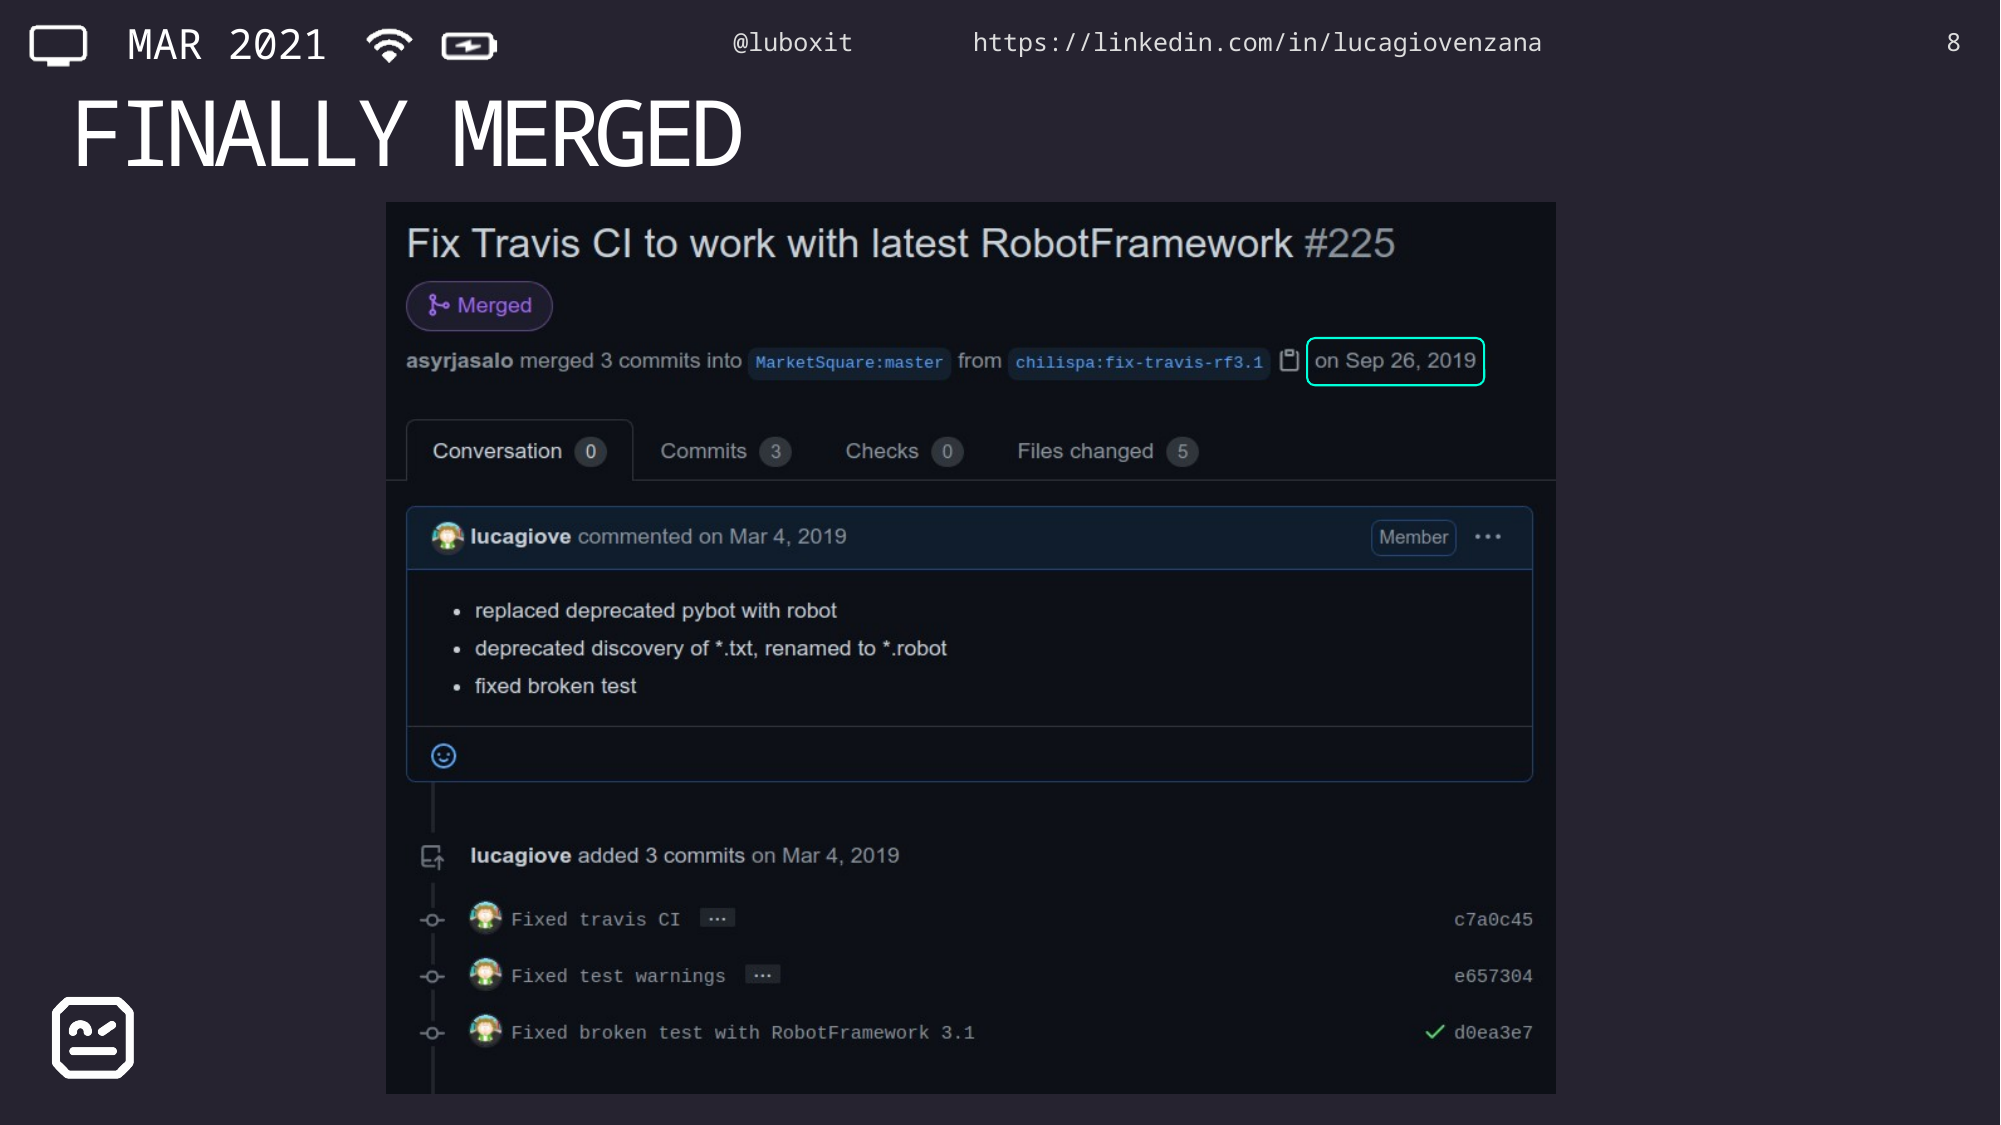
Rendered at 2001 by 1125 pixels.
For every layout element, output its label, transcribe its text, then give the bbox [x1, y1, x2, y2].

picture [0, 0, 528, 94]
title Finally merged [55, 92, 1945, 185]
picture [24, 969, 161, 1106]
footer @luboxit https://linkedin.com/in/lucagiovenzana [662, 19, 1615, 66]
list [386, 202, 1556, 1094]
slide_number 8 [1742, 19, 1976, 66]
